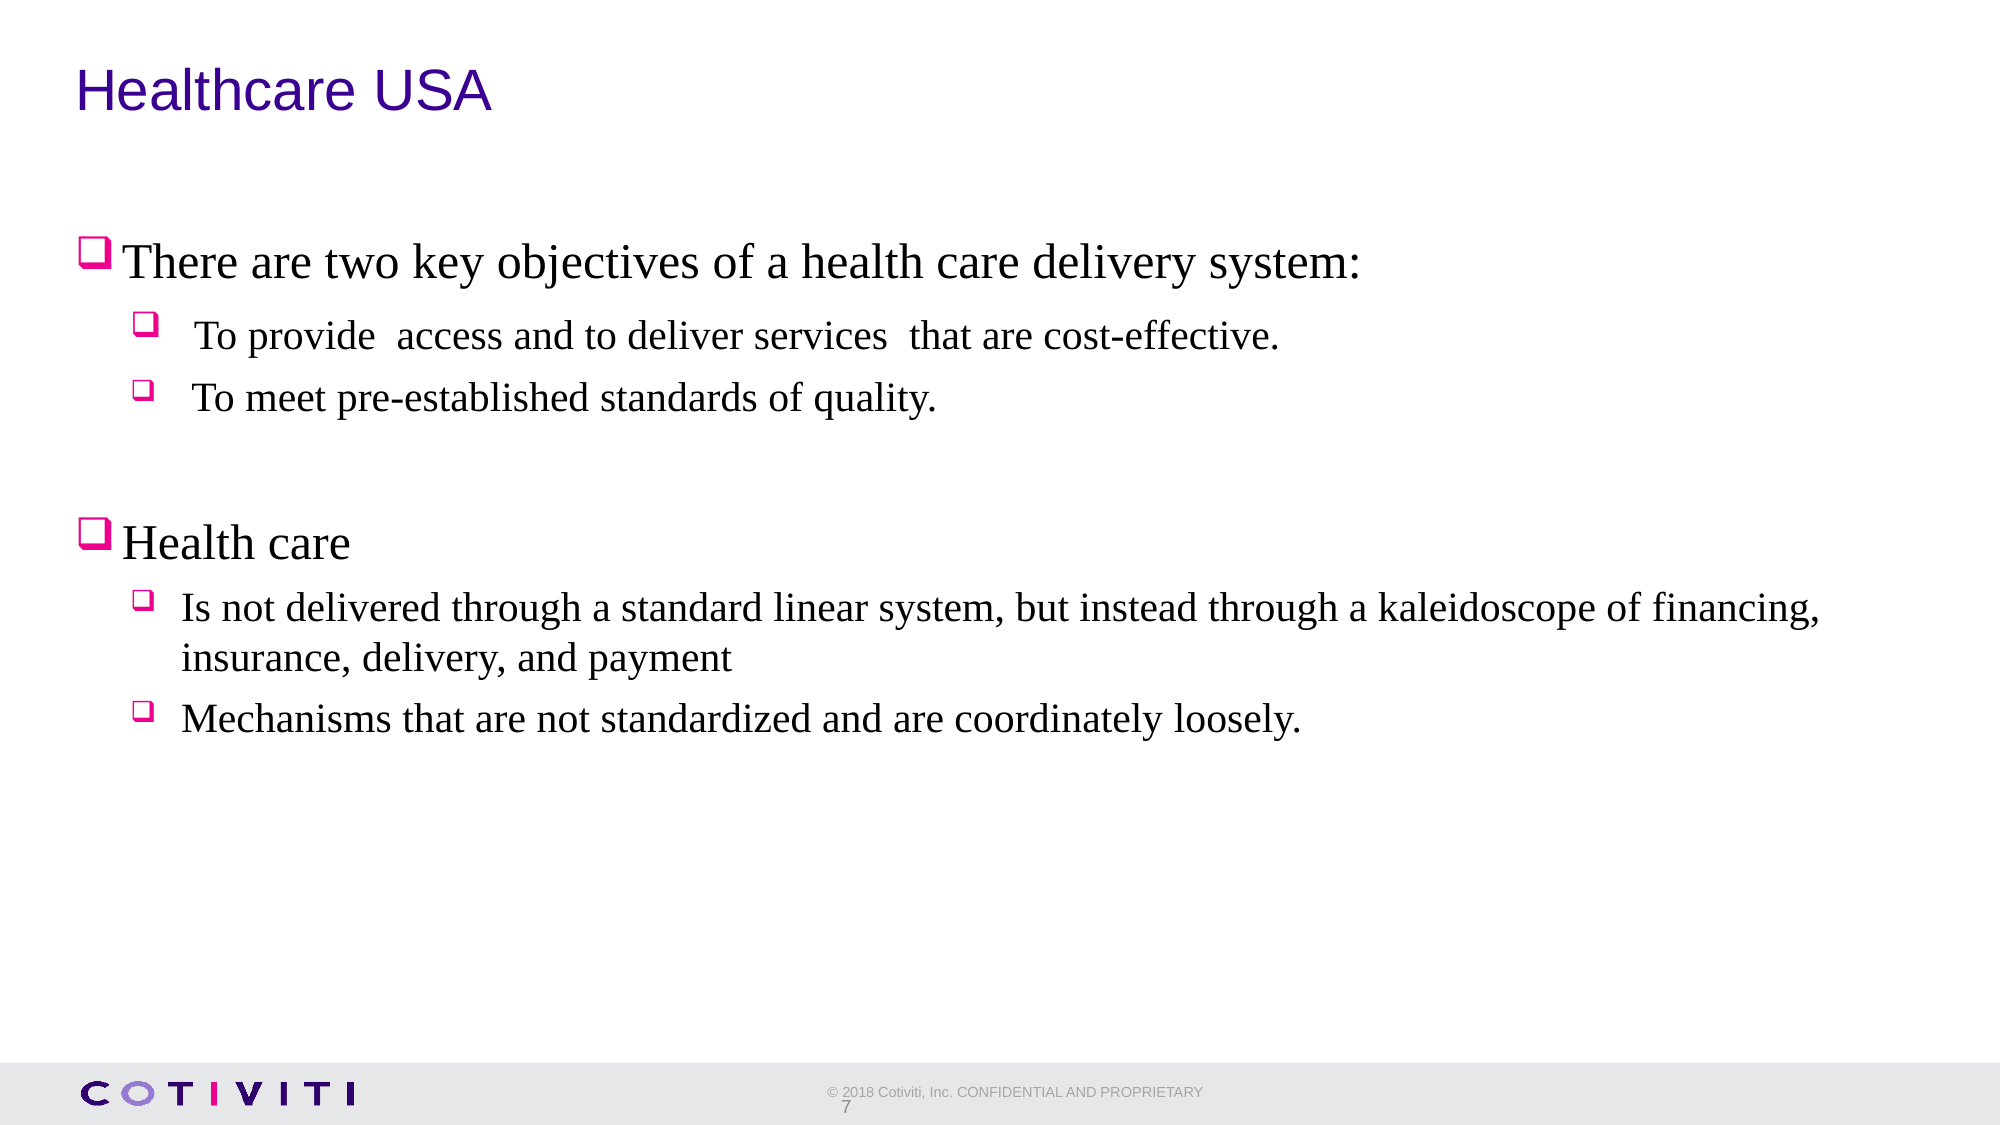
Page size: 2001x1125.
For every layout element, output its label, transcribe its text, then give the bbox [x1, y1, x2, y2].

slide_number 7 [841, 1083, 1119, 1125]
list There are two key objectives of a health care delivery system: To provide access and to deliver services that are cost-effective. To meet pre-established standards of quality. Health care Is not delivered through a standard linear system, but instead through a kaleidoscope of financing, insurance, delivery, and payment Mechanisms that are not standardized and are coordinately loosely. [75, 228, 1925, 1014]
picture [75, 1066, 369, 1119]
title Healthcare USA [75, 59, 1925, 210]
